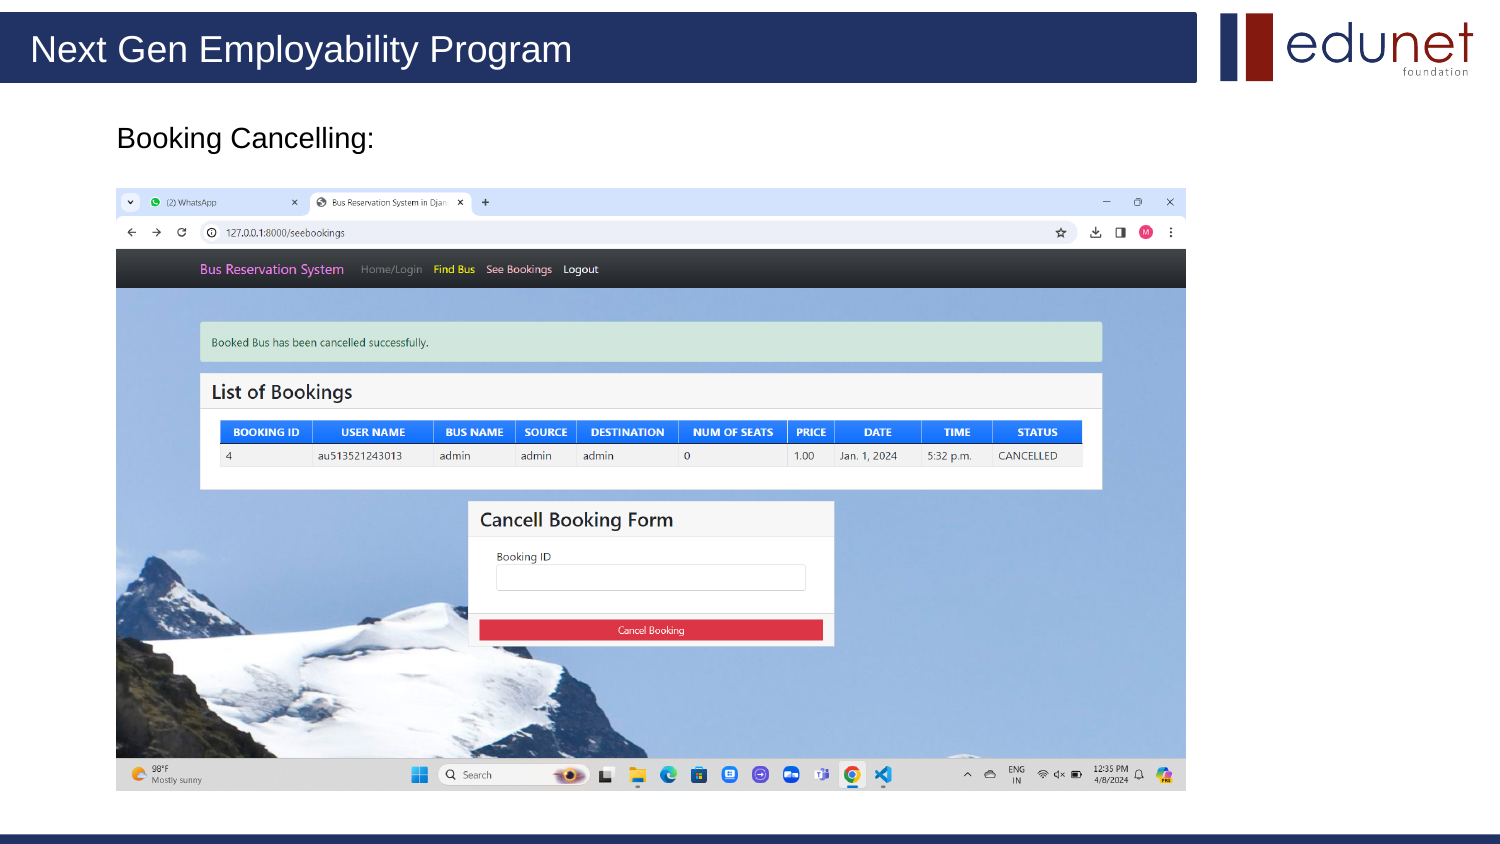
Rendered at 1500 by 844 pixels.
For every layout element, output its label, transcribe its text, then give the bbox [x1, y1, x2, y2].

picture [1279, 14, 1482, 83]
text_box Booking Cancelling: [101, 112, 391, 162]
picture [115, 188, 1186, 791]
